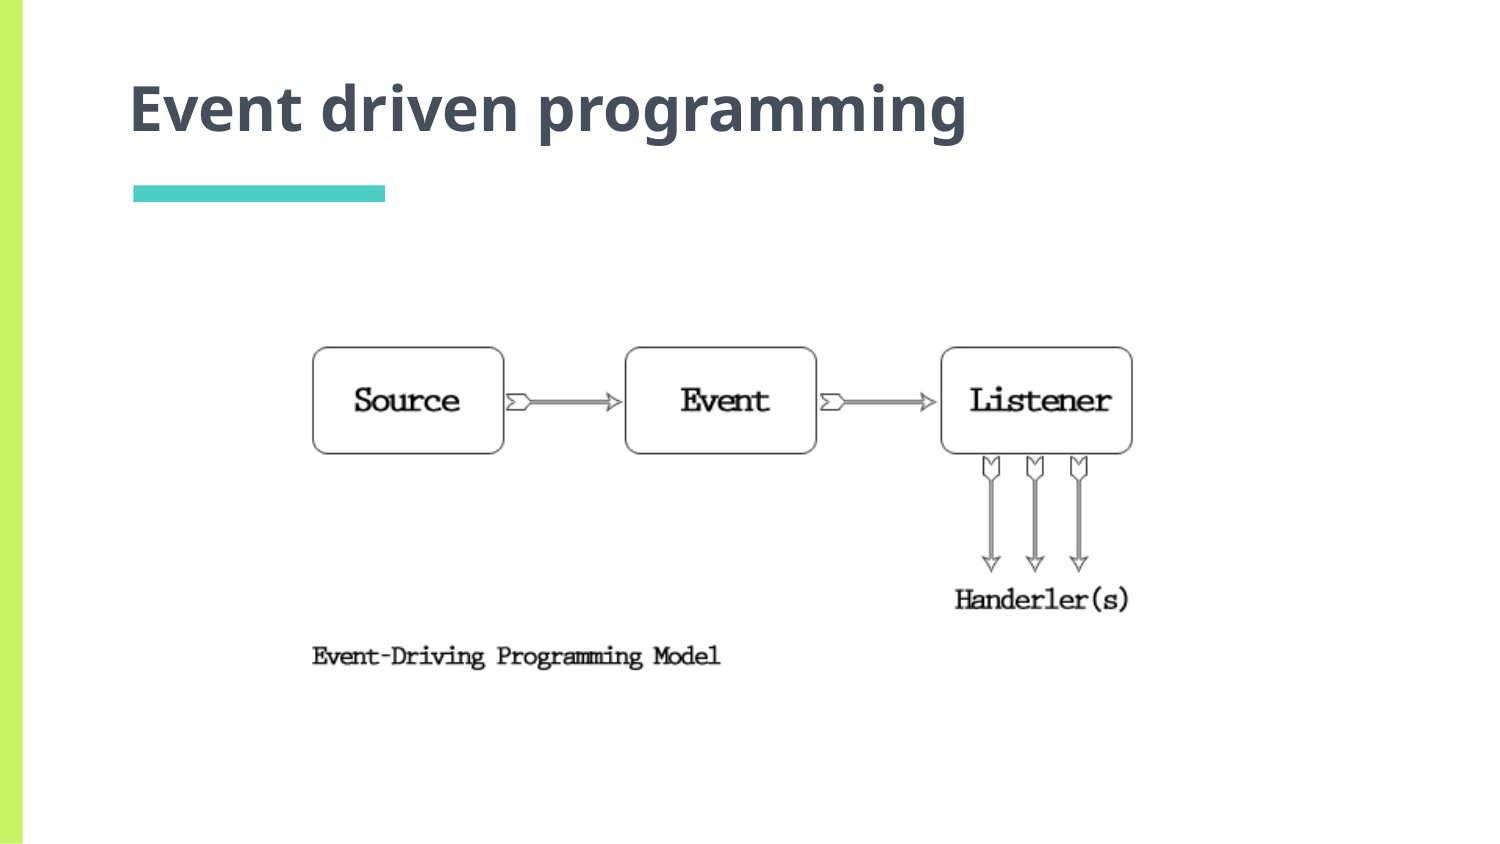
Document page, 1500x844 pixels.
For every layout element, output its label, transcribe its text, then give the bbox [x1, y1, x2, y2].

title Event driven programming [113, 0, 1387, 159]
picture [274, 299, 1170, 715]
